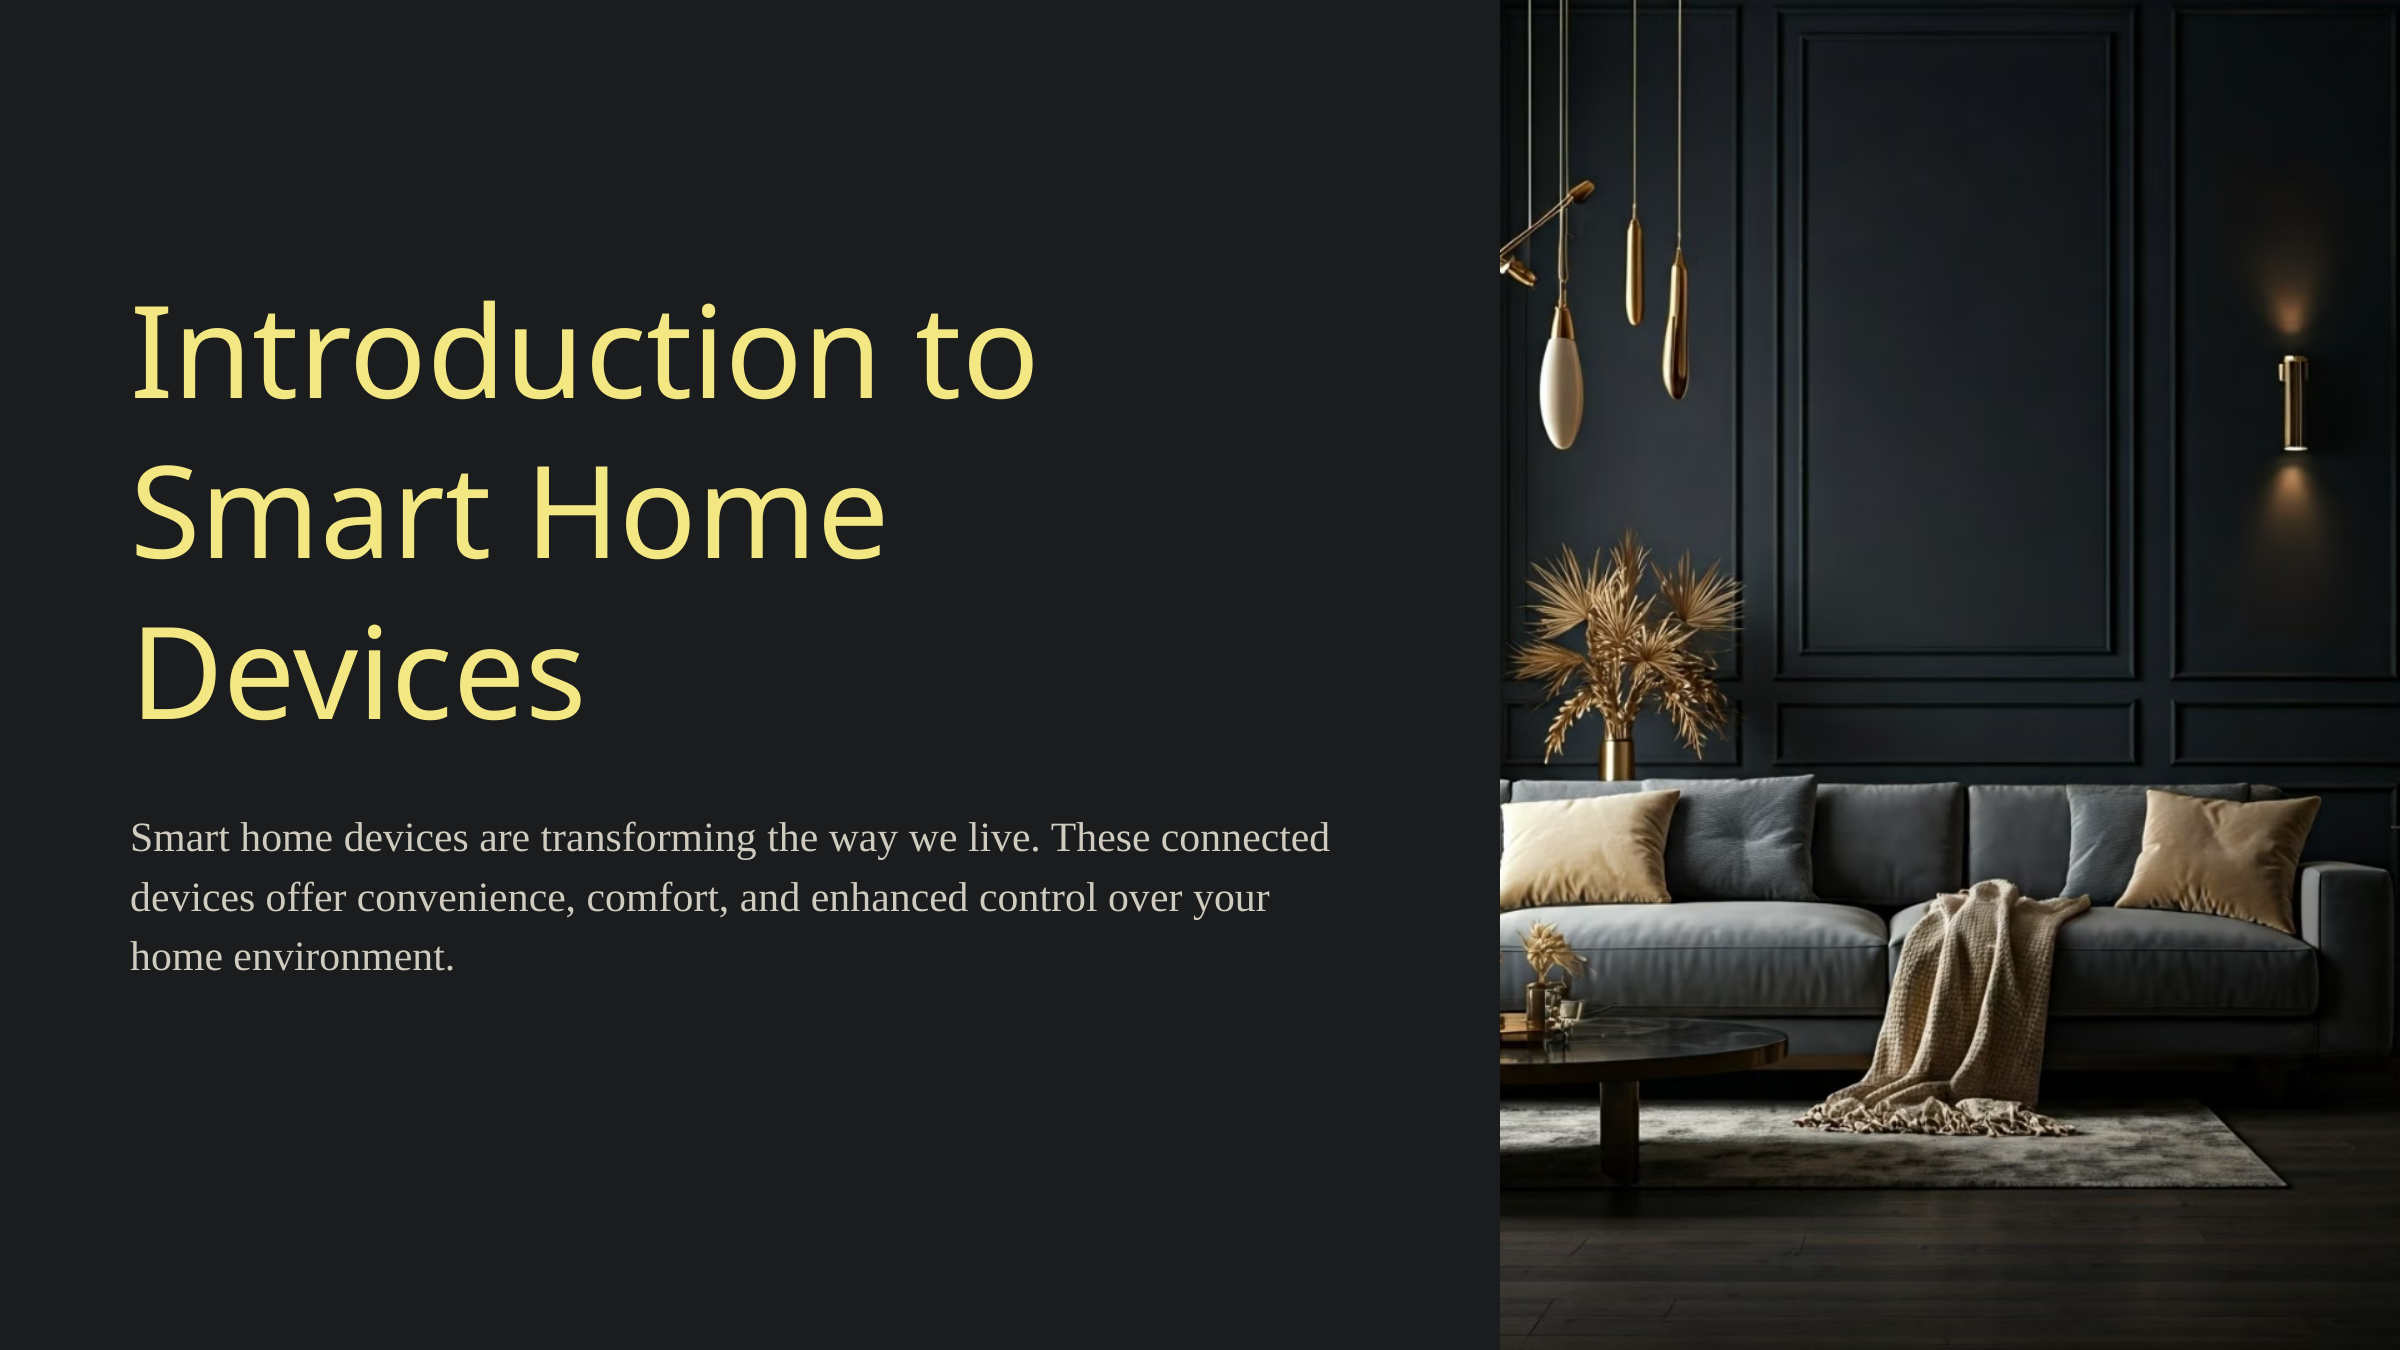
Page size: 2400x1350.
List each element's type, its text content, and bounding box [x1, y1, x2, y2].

text_box Smart home devices are transforming the way we live. These connected devices offer convenience, comfort, and enhanced control over your home environment. [130, 800, 1370, 980]
text_box Introduction to Smart Home Devices [130, 263, 1370, 745]
picture [1499, 0, 2400, 1350]
